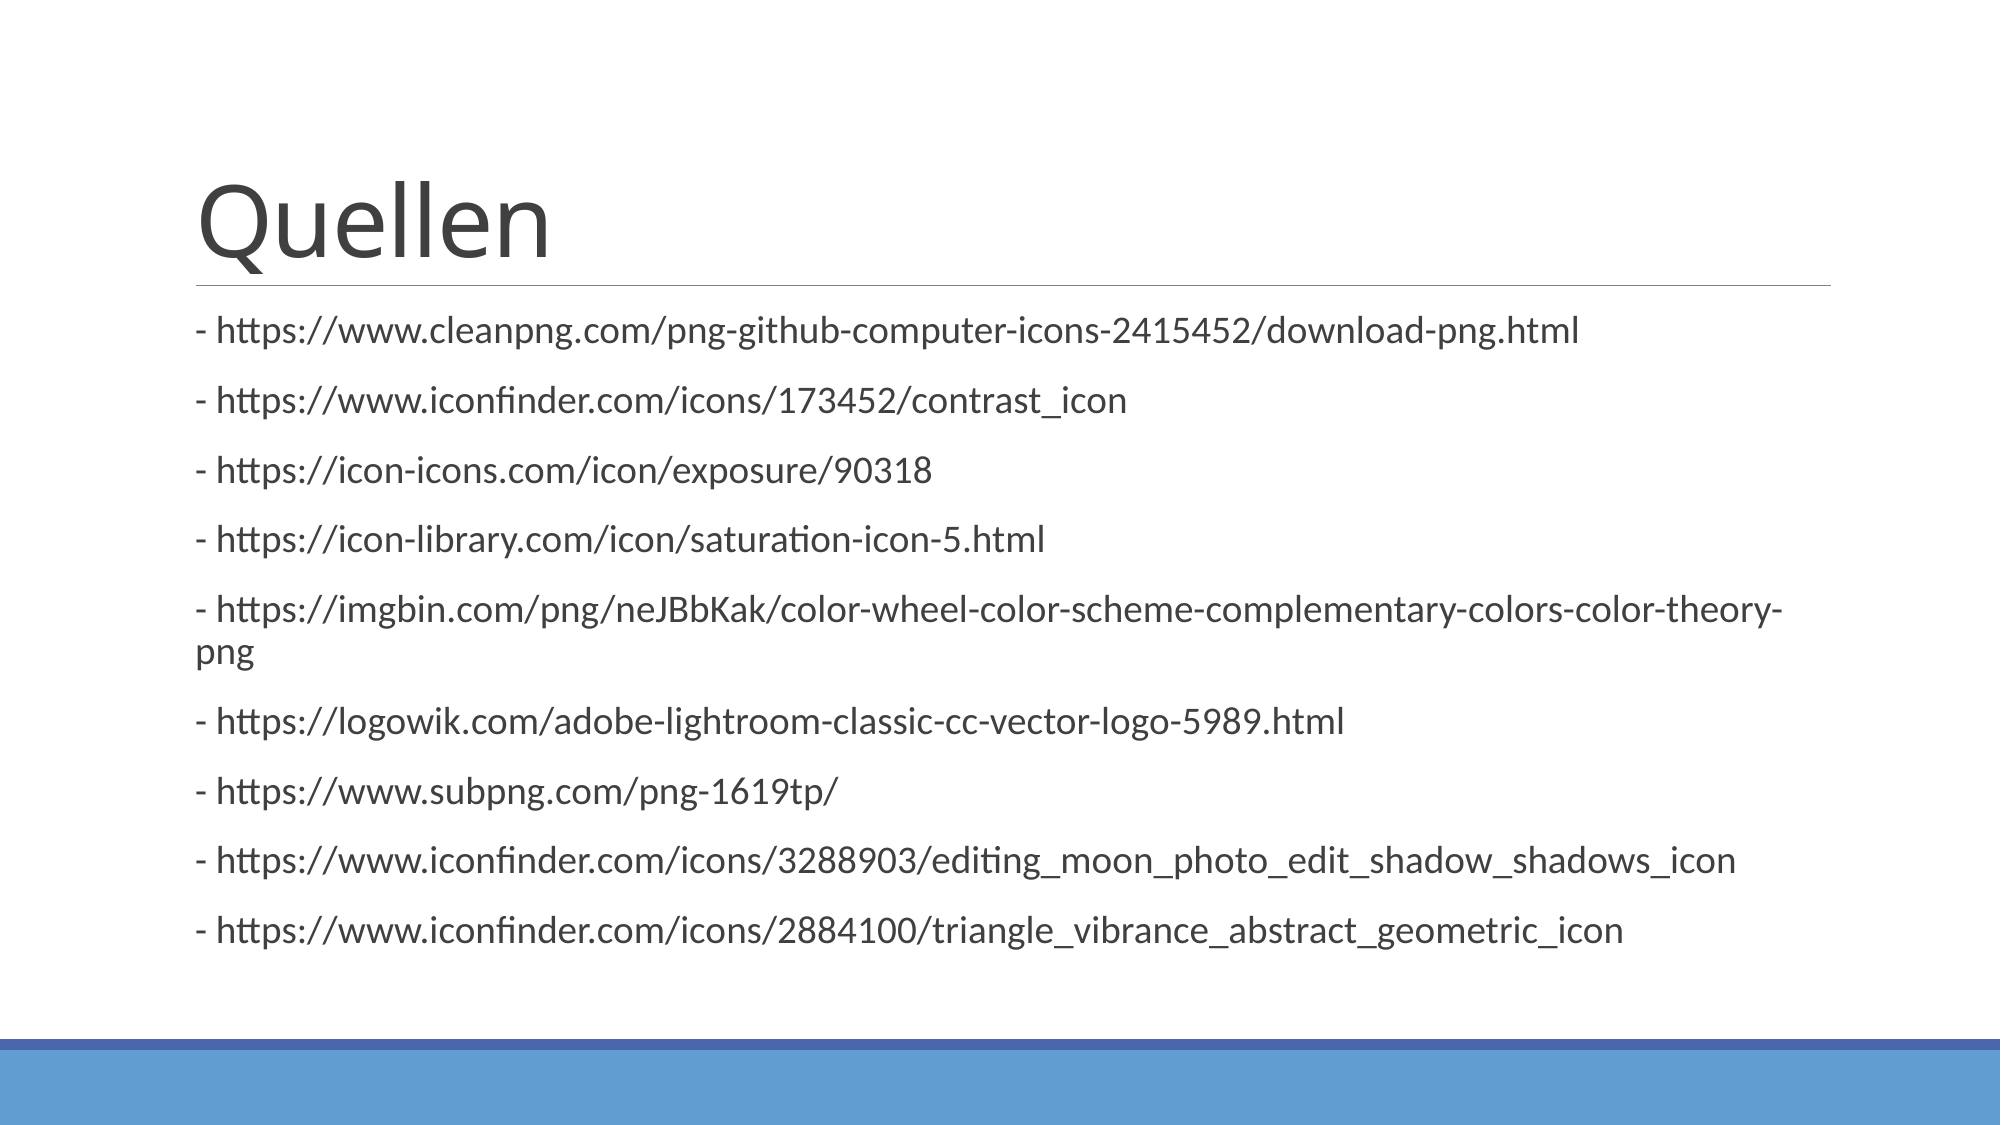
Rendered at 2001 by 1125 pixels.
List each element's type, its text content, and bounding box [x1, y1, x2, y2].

list - https://www.cleanpng.com/png-github-computer-icons-2415452/download-png.html - https://www.iconfinder.com/icons/173452/contrast_icon - https://icon-icons.com/icon/exposure/90318 - https://icon-library.com/icon/saturation-icon-5.html - https://imgbin.com/png/neJBbKak/color-wheel-color-scheme-complementary-colors-color-theory-png - https://logowik.com/adobe-lightroom-classic-cc-vector-logo-5989.html - https://www.subpng.com/png-1619tp/ - https://www.iconfinder.com/icons/3288903/editing_moon_photo_edit_shadow_shadows_icon - https://www.iconfinder.com/icons/2884100/triangle_vibrance_abstract_geometric_icon [180, 302, 1830, 963]
title Quellen [180, 47, 1830, 285]
